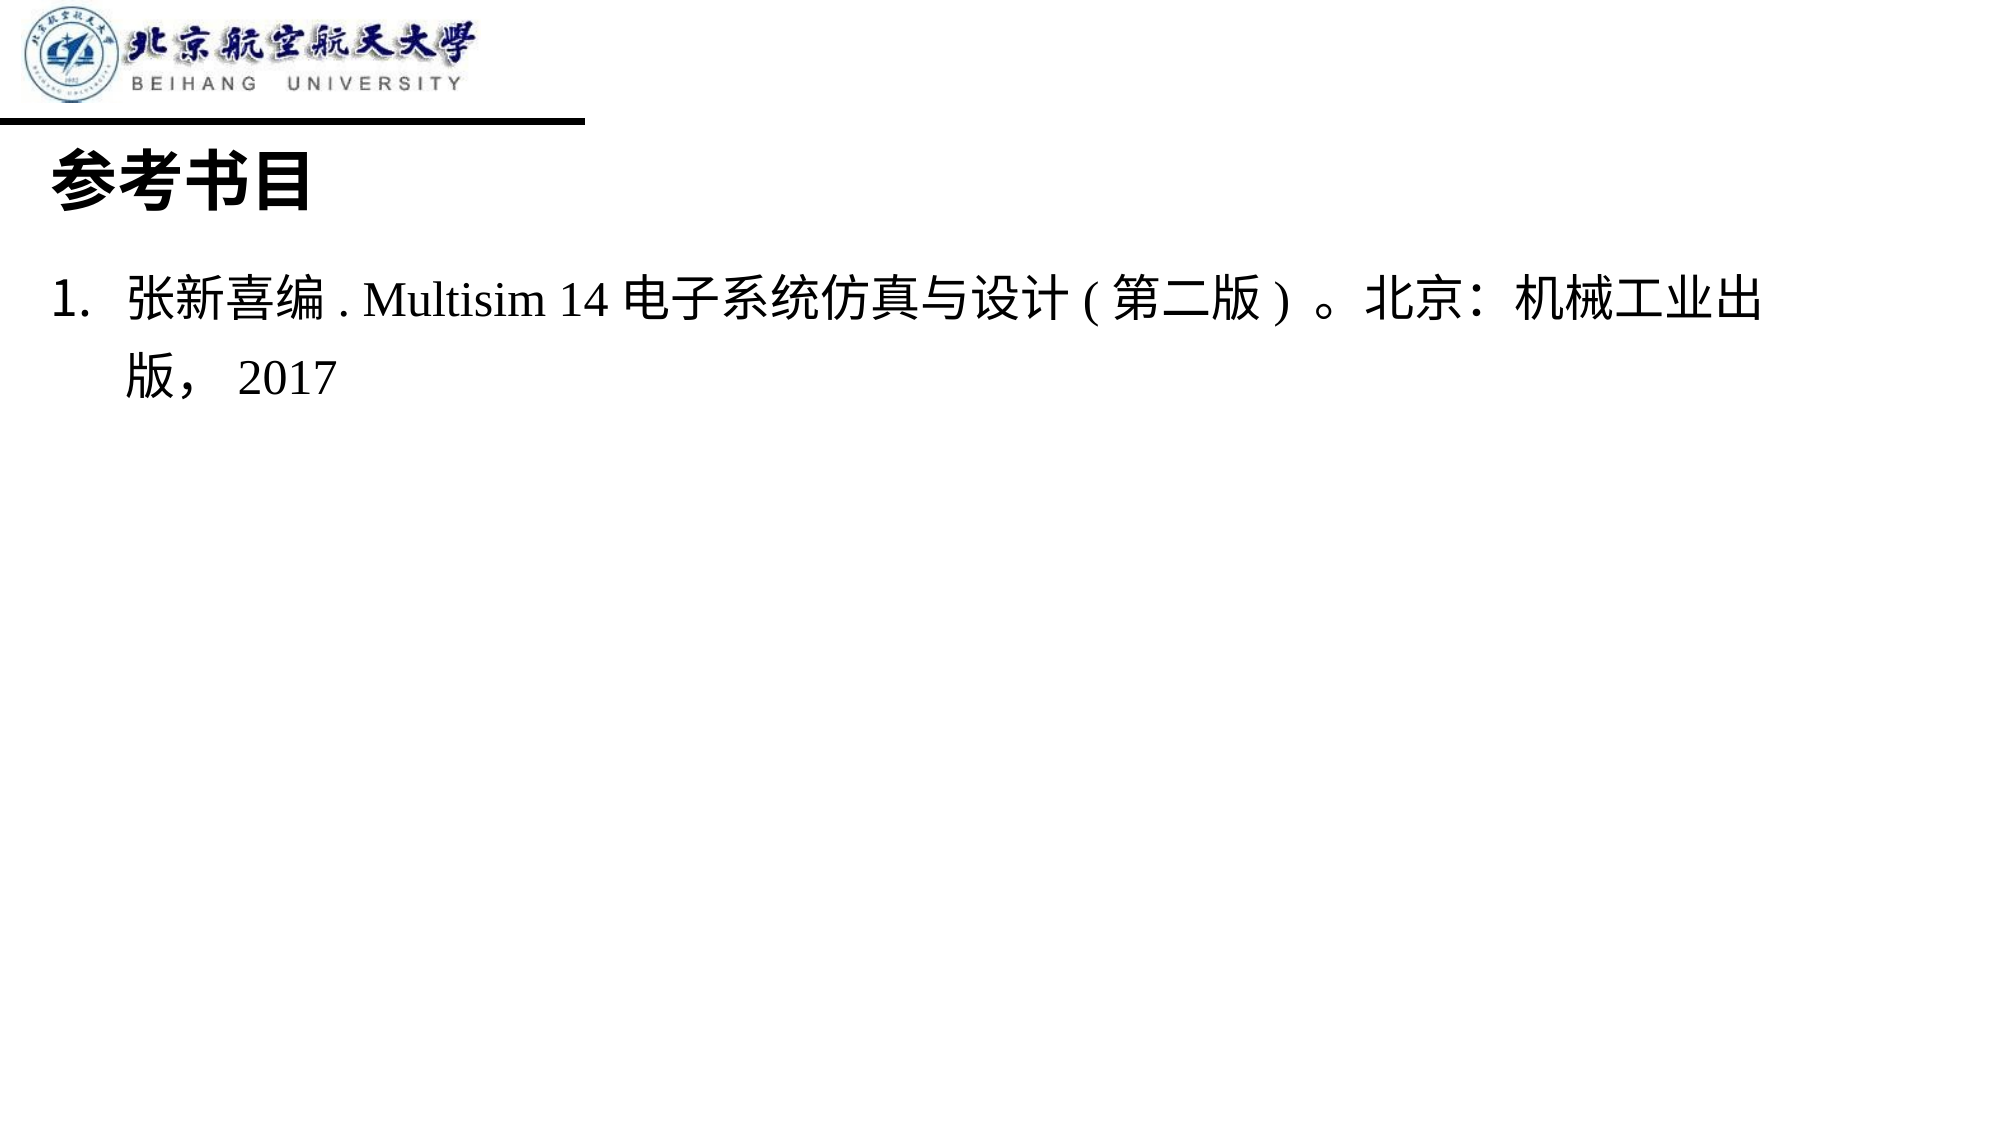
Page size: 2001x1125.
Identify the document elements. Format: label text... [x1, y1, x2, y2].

list 张新喜编. Multisim 14电子系统仿真与设计(第二版) 。北京：机械工业出版，2017 [35, 241, 1963, 1014]
picture [21, 0, 481, 103]
title 参考书目 [35, 145, 465, 223]
